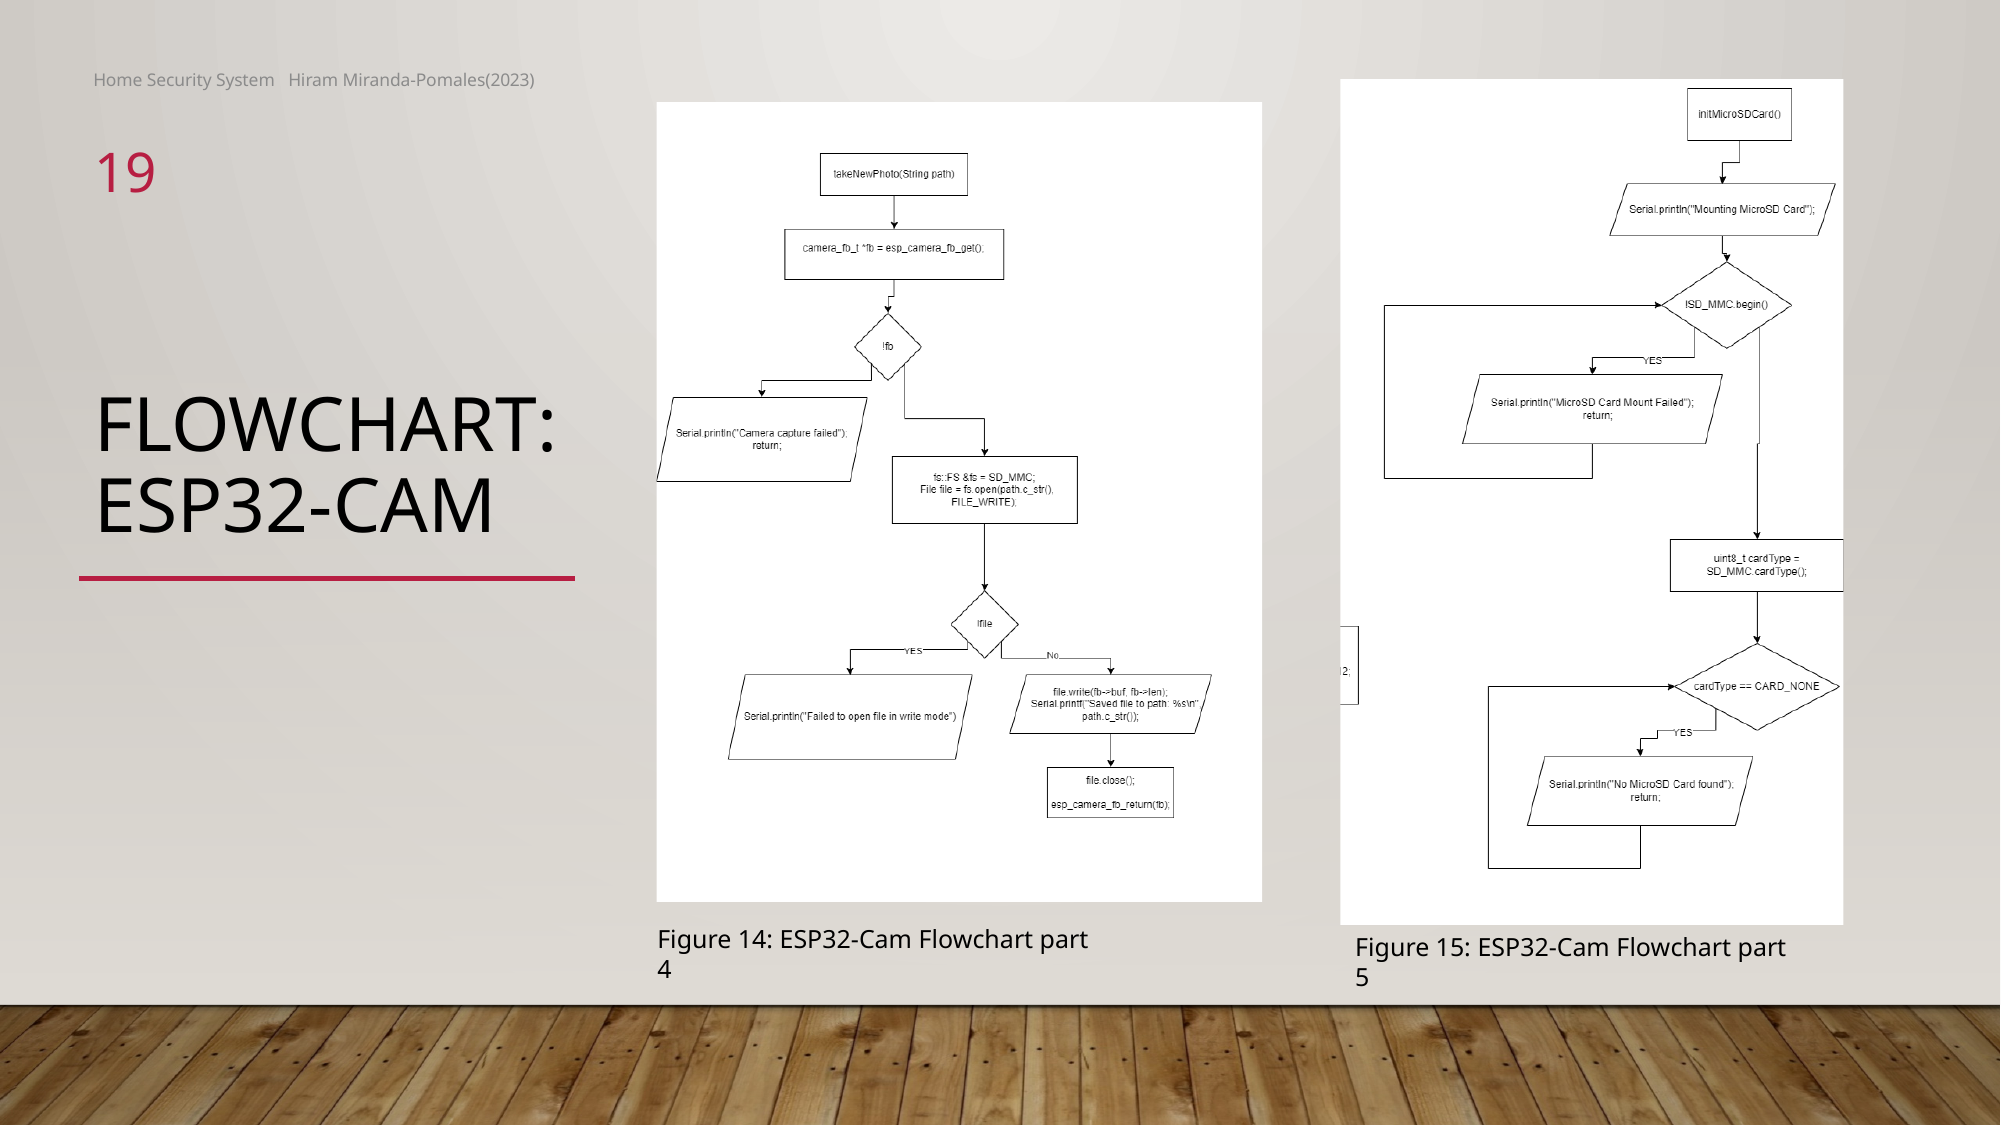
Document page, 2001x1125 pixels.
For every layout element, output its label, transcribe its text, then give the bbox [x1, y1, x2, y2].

slide_number 19 [79, 131, 213, 214]
title Flowchart: ESP32-CAM [79, 241, 577, 549]
text_box Figure 14: ESP32-Cam Flowchart part 4 [642, 916, 1108, 991]
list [656, 102, 1263, 902]
text_box [0, 0, 2000, 330]
text_box Figure 15: ESP32-Cam Flowchart part 5 [1340, 925, 1806, 999]
picture [1340, 79, 1844, 925]
picture [0, 1006, 2000, 1125]
text_box [0, 330, 2000, 1004]
footer Home Security System Hiram Miranda-Pomales(2023) [78, 54, 575, 105]
